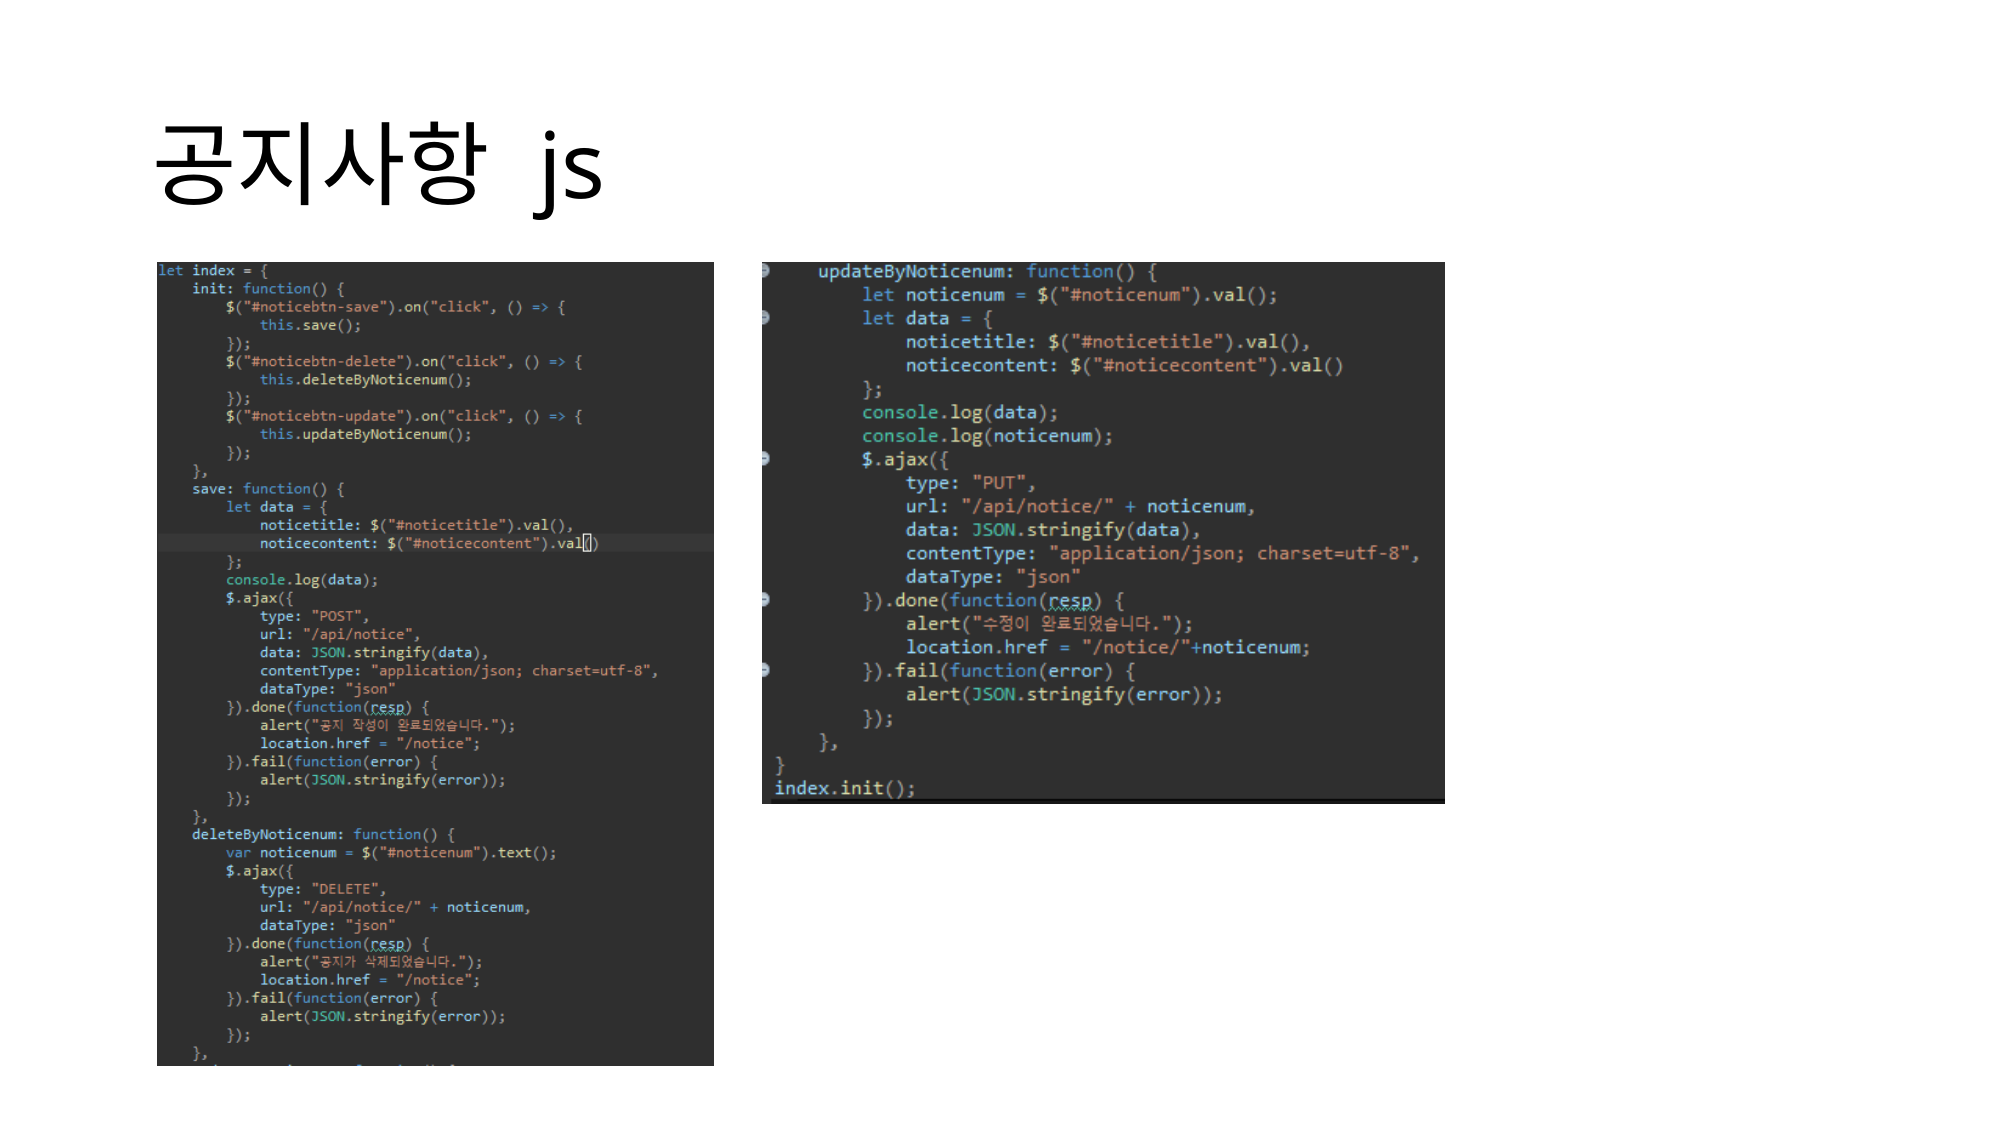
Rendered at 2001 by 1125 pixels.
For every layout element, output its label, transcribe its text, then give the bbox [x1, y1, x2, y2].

picture [157, 262, 714, 1066]
title 공지사항 js [137, 59, 1863, 278]
picture [762, 262, 1445, 804]
